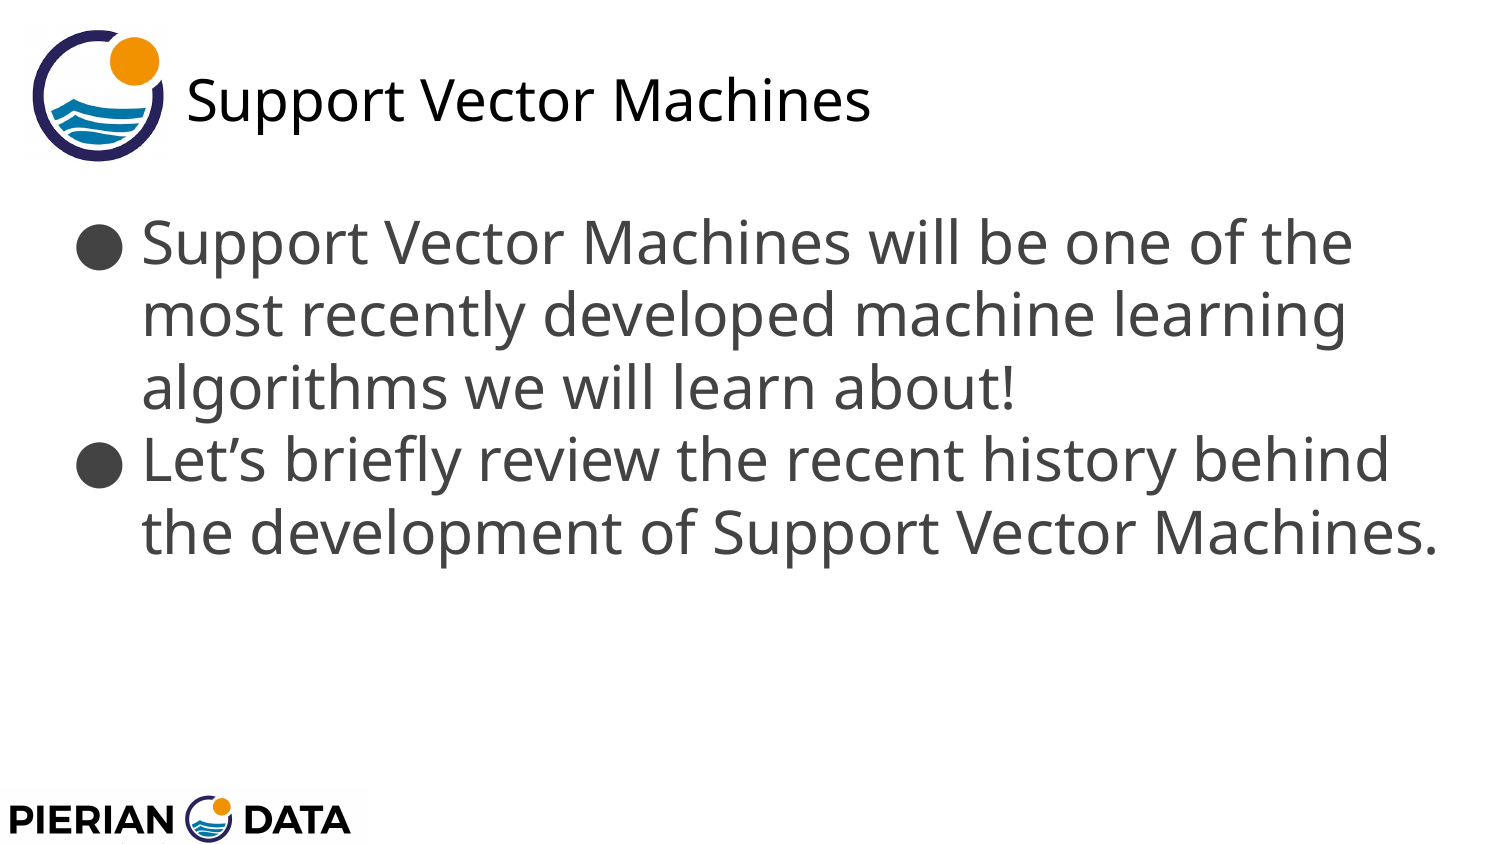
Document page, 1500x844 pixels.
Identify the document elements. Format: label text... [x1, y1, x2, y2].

list Support Vector Machines will be one of the most recently developed machine learning algorithms we will learn about! Let’s briefly review the recent history behind the development of Support Vector Machines. [51, 189, 1476, 750]
title Support Vector Machines [176, 48, 1449, 143]
picture [0, 787, 368, 844]
picture [24, 24, 172, 167]
